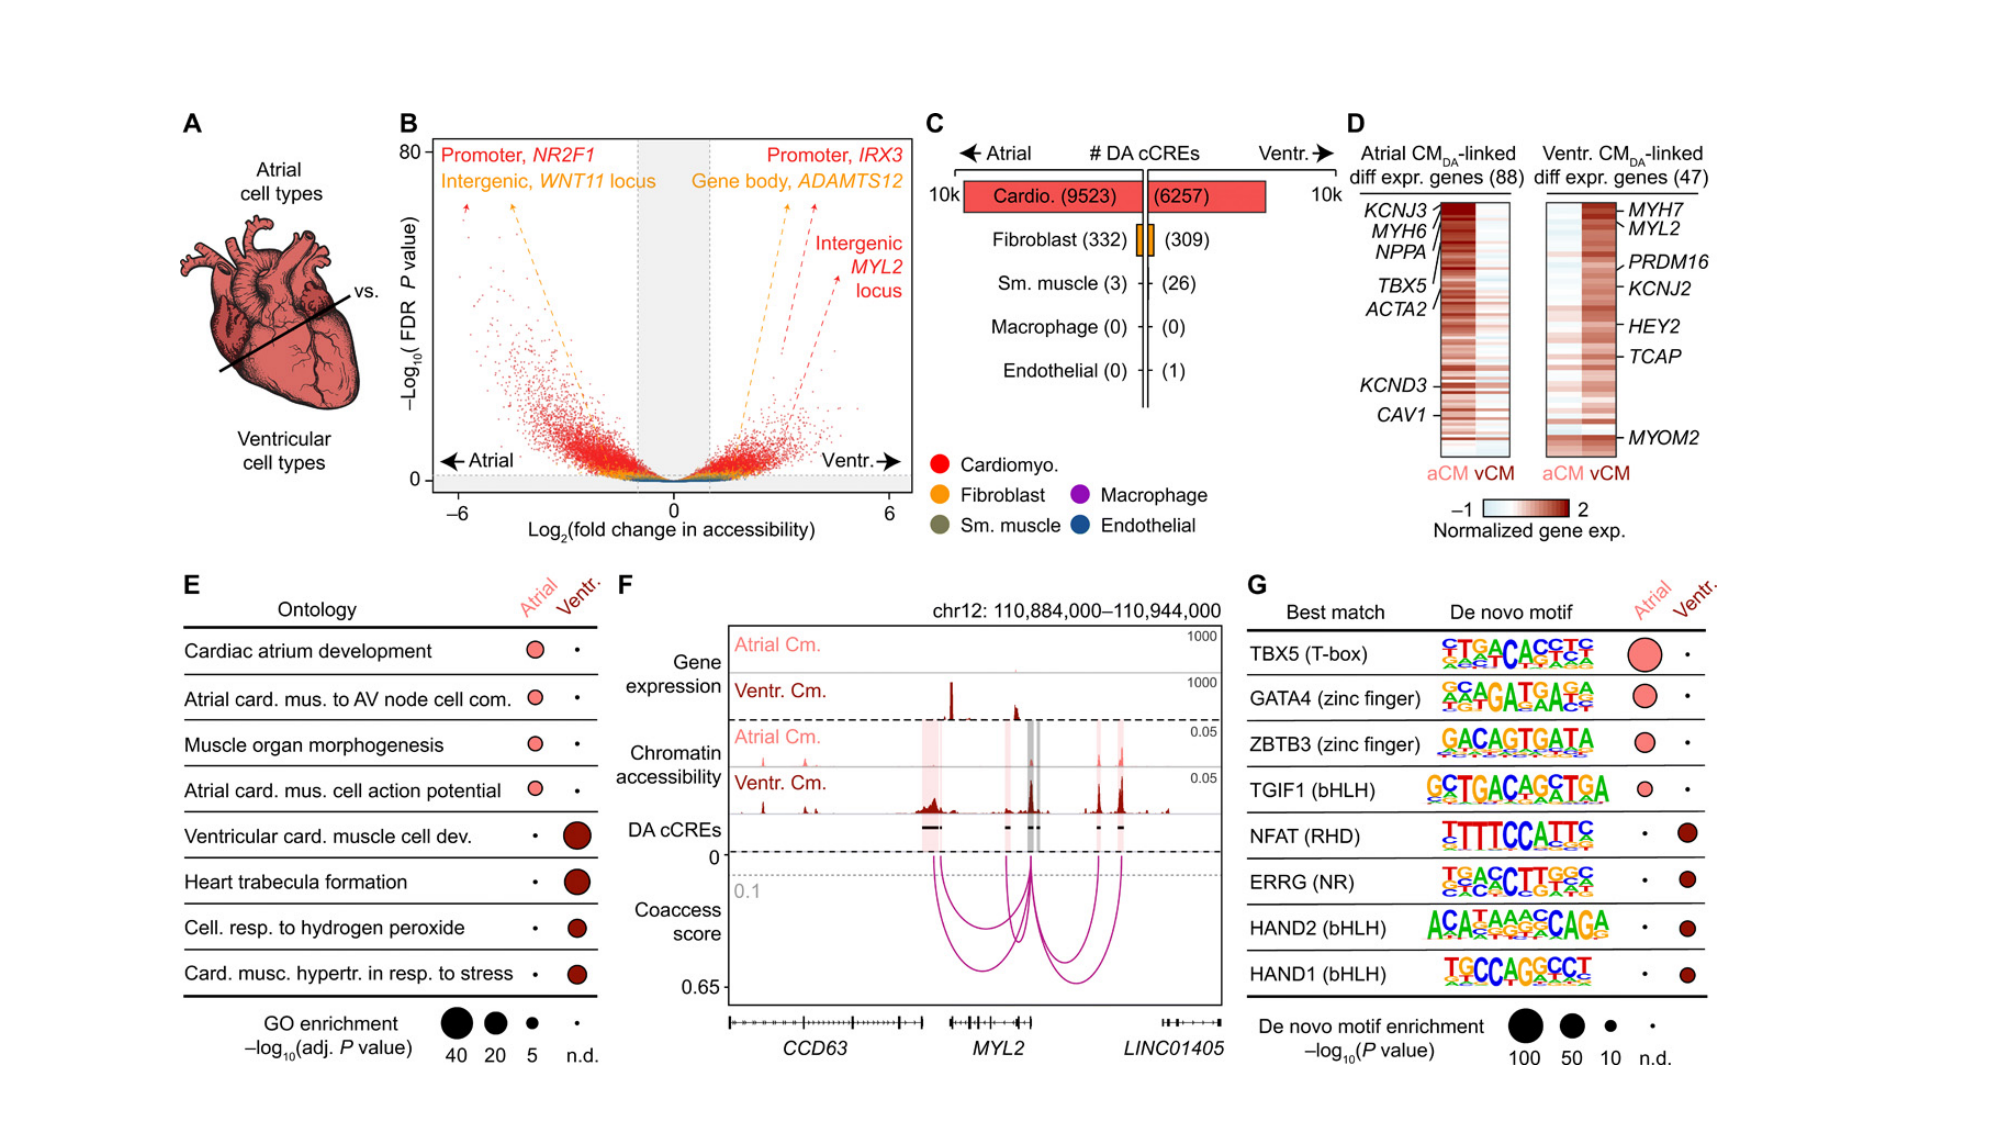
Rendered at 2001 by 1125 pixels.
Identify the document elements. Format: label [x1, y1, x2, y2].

picture [180, 113, 1717, 1065]
